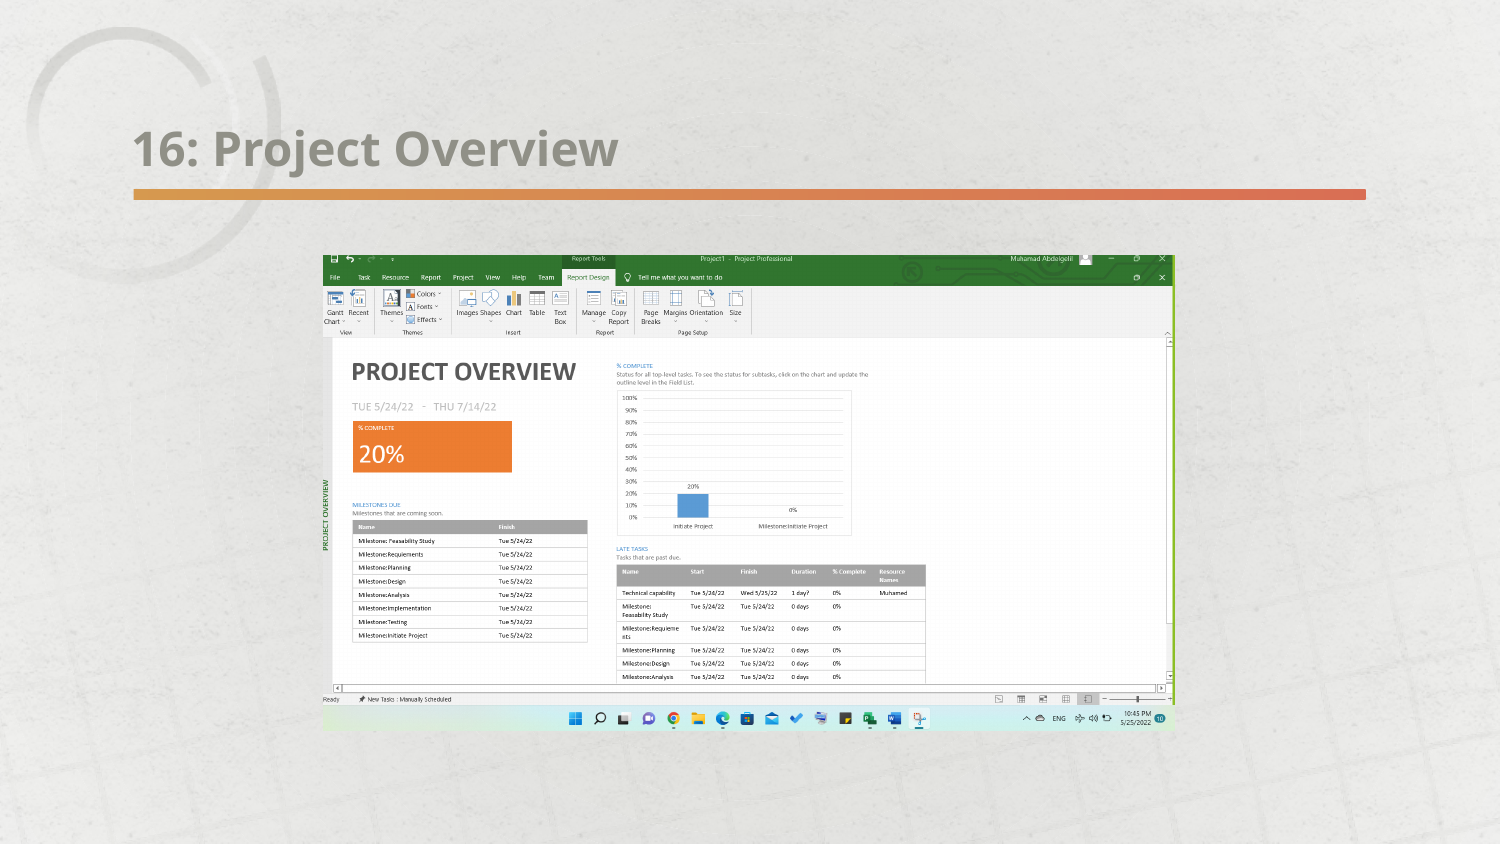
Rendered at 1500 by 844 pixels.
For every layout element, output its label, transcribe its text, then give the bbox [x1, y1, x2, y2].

picture [0, 0, 1500, 844]
title 16: Project Overview [116, 90, 1384, 184]
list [322, 254, 1176, 732]
